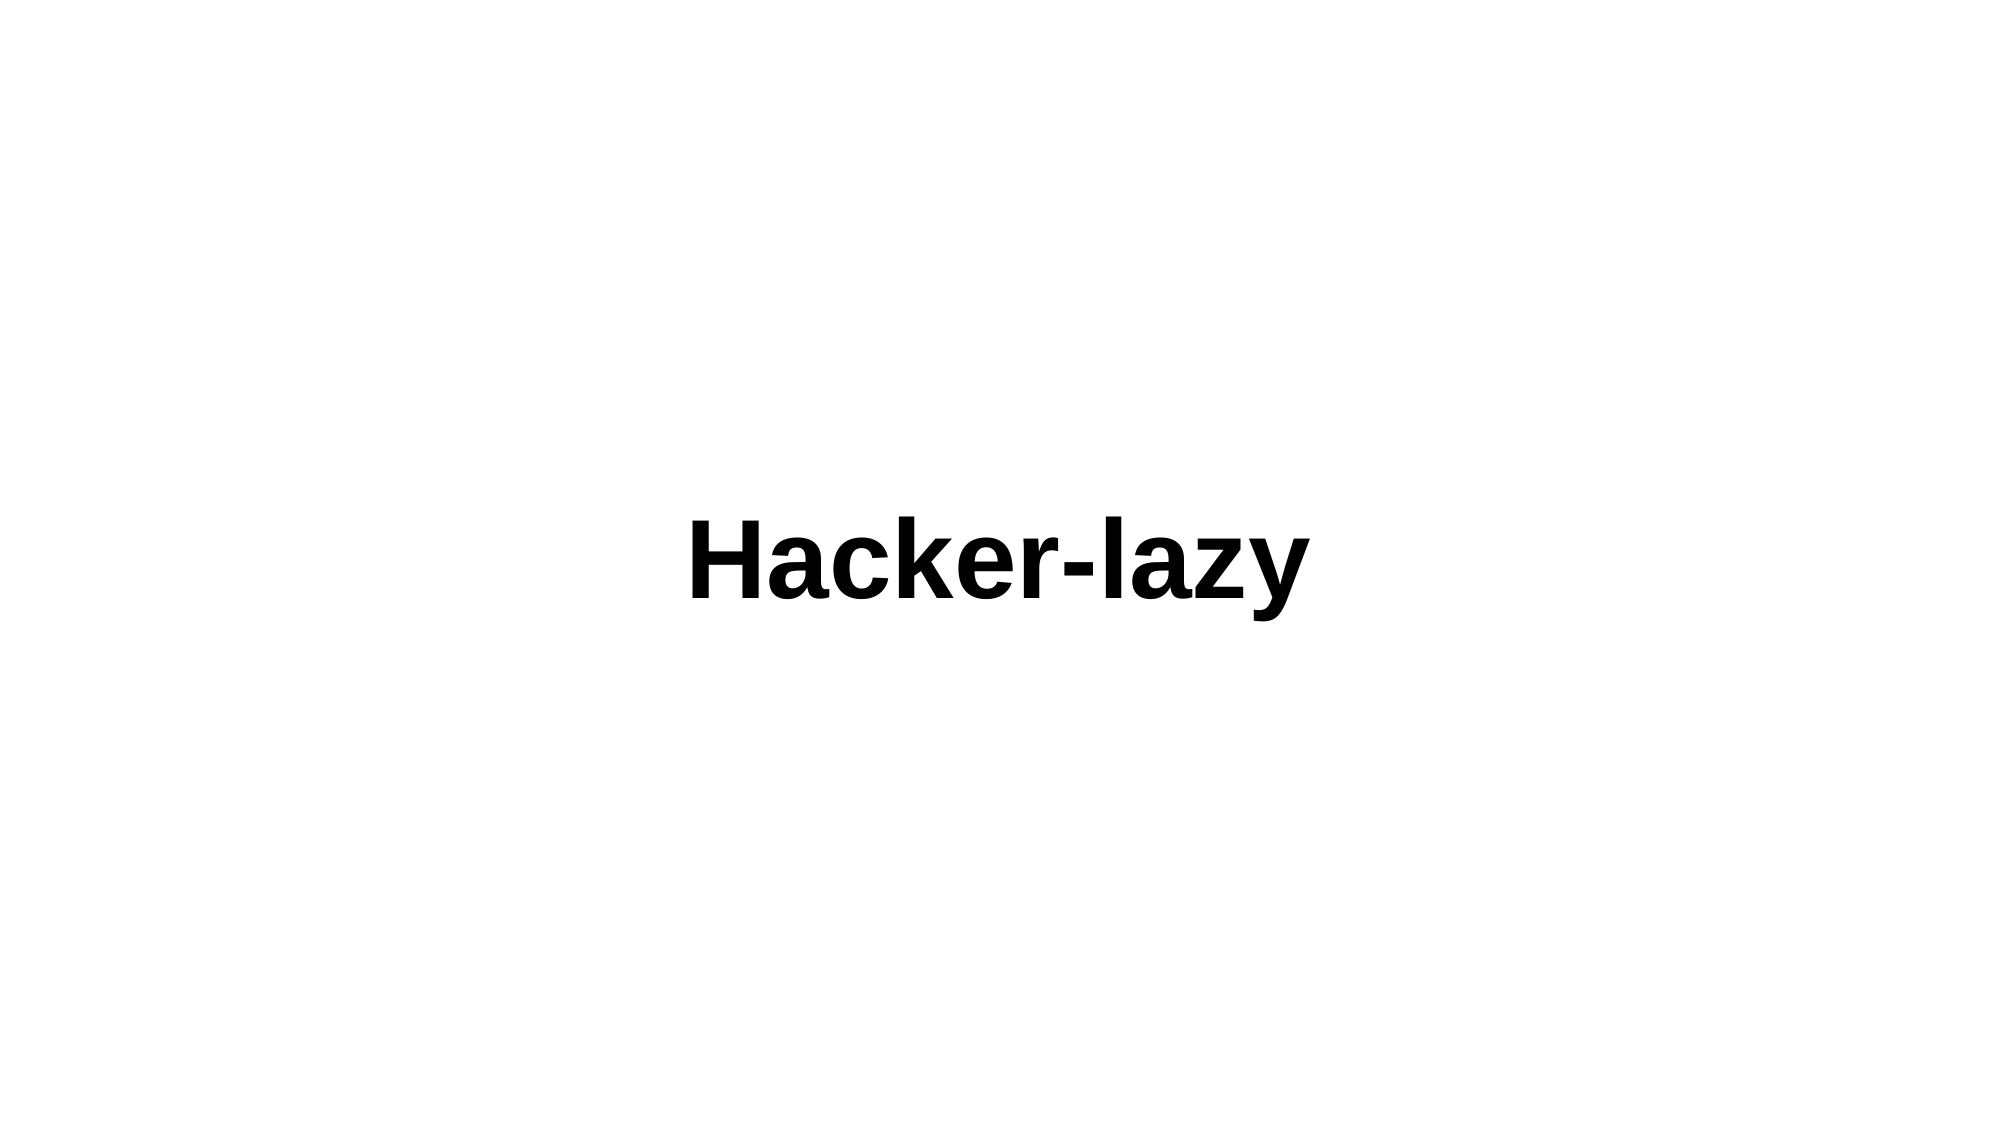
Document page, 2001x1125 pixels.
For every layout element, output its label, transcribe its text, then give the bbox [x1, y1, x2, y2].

title Hacker-lazy [58, 453, 1938, 672]
